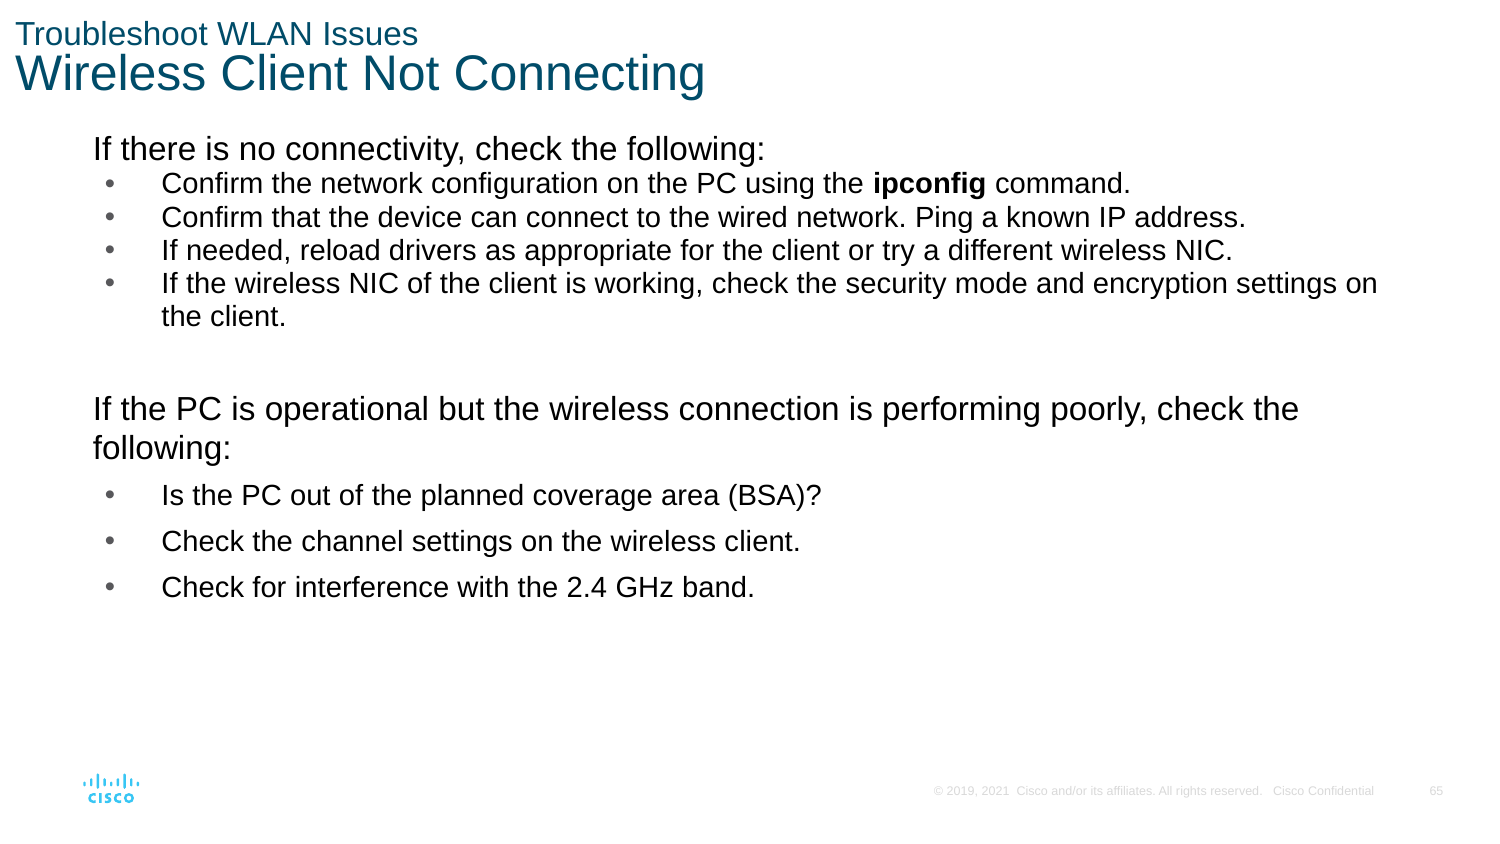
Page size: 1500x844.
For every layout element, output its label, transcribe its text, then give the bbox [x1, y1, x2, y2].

title Troubleshoot WLAN Issues Wireless Client Not Connecting [0, 0, 1369, 121]
list If there is no connectivity, check the following: Confirm the network configuration on the PC using the ipconfig command. Confirm that the device can connect to the wired network. Ping a known IP address. If needed, reload drivers as appropriate for the client or try a different wireless NIC. If the wireless NIC of the client is working, check the security mode and encryption settings on the client. If the PC is operational but the wireless connection is performing poorly, check the following: Is the PC out of the planned coverage area (BSA)? Check the channel settings on the wireless client. Check for interference with the 2.4 GHz band. [77, 120, 1437, 726]
